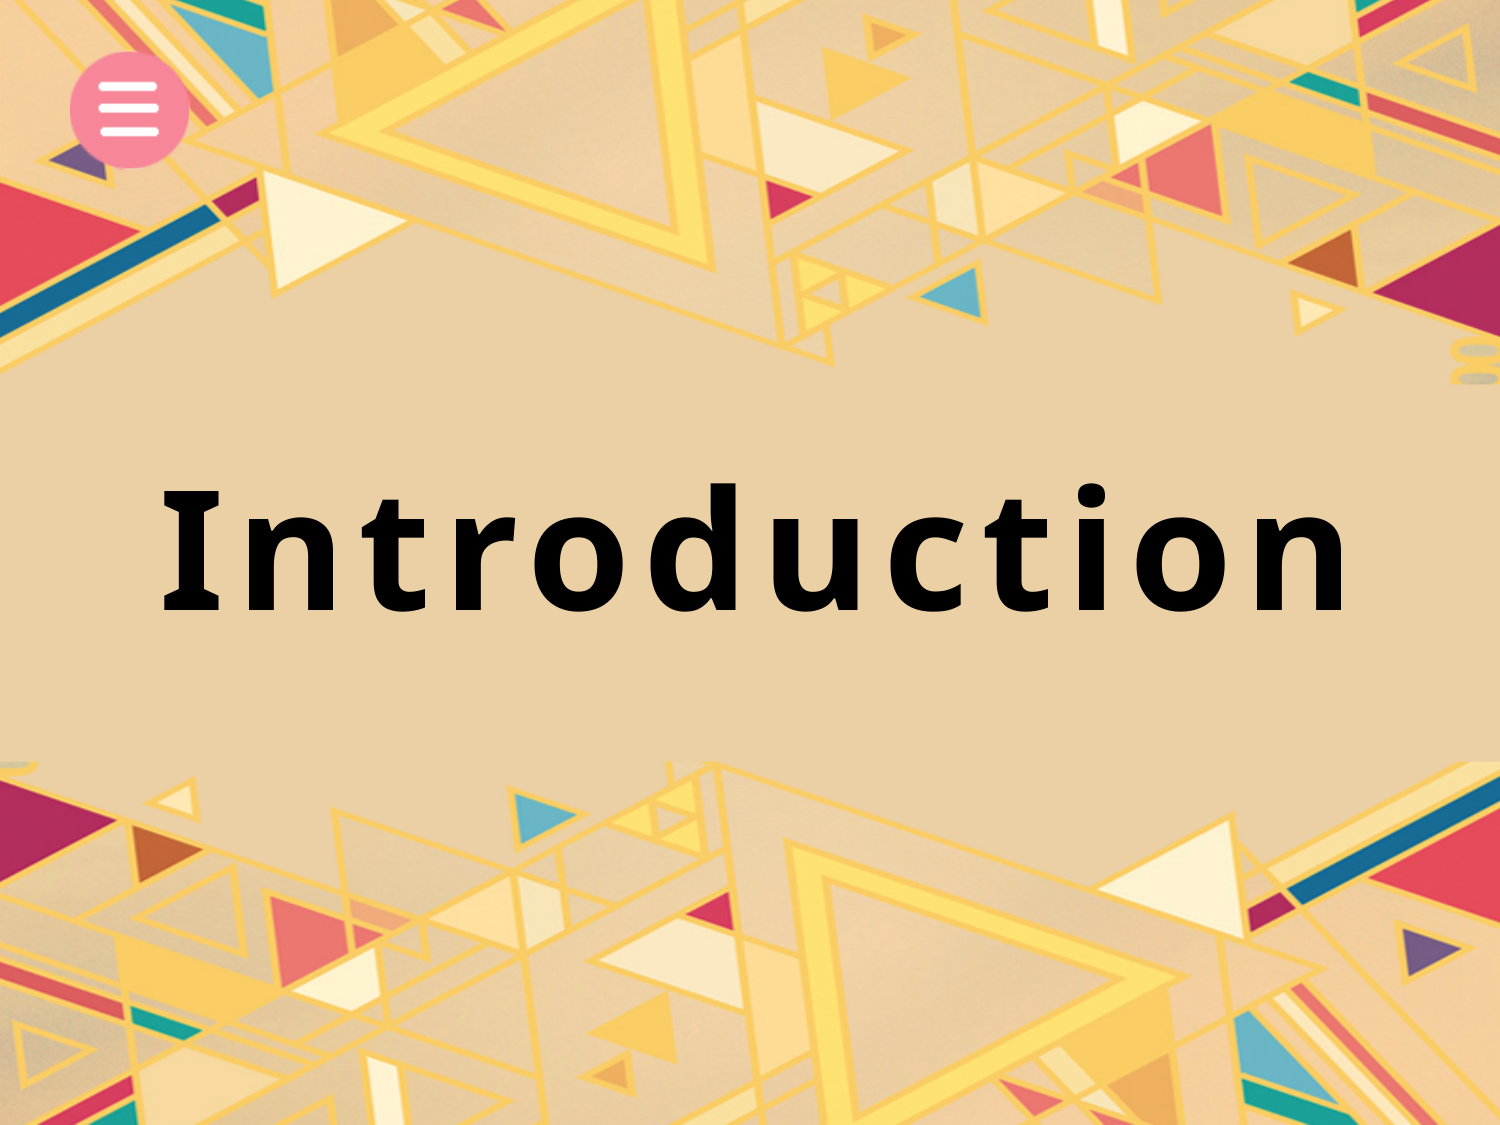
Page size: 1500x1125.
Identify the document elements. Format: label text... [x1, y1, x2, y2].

text_box Introduction [33, 436, 1483, 652]
picture [0, 0, 1500, 1125]
